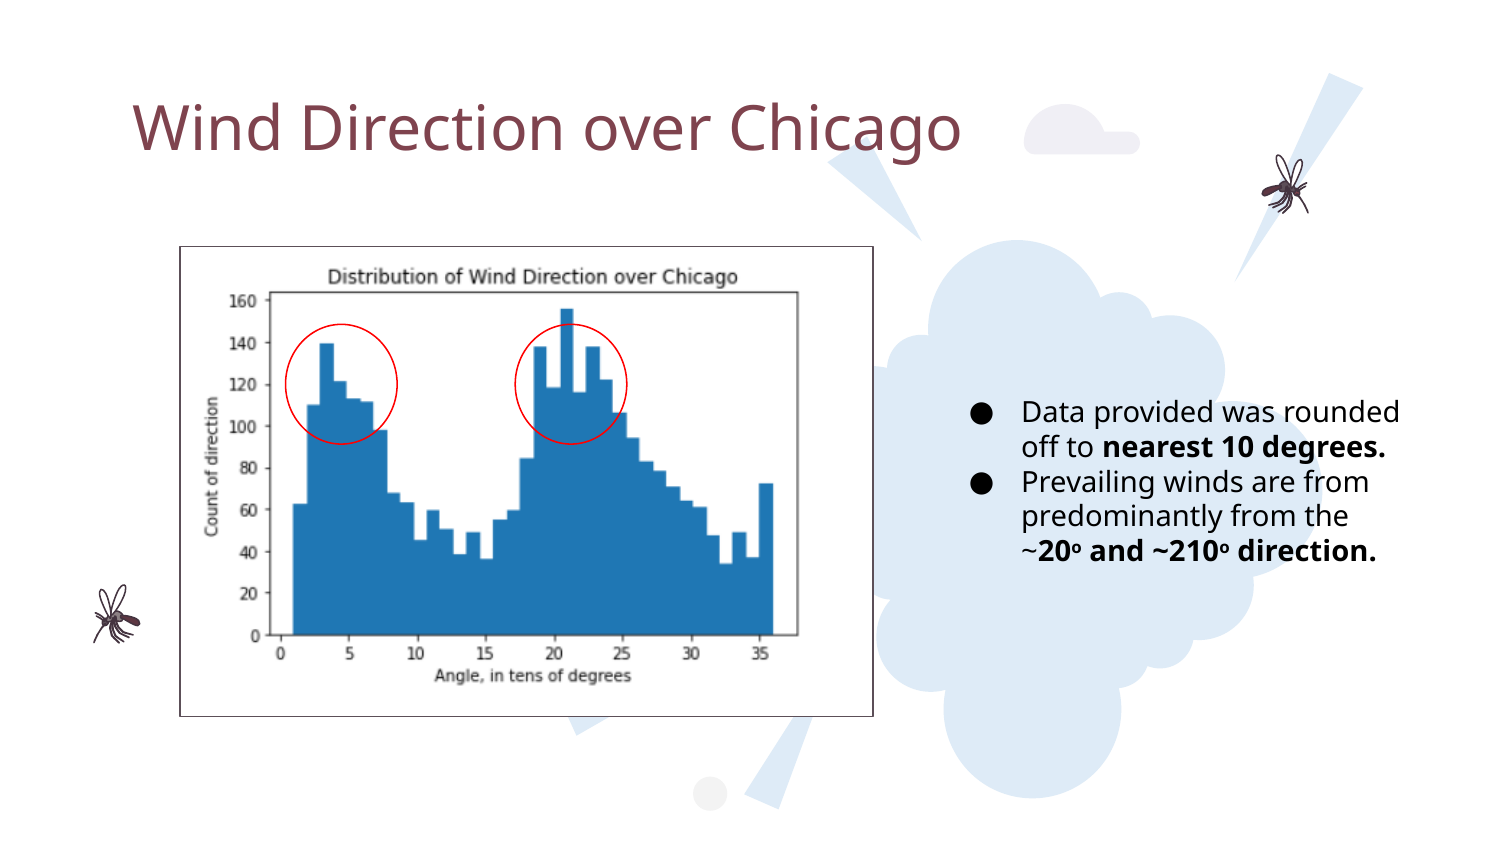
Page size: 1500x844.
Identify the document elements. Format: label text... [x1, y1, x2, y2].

picture [180, 246, 873, 717]
text_box Data provided was rounded off to nearest 10 degrees. Prevailing winds are from predominantly from the ~20o and ~210o direction. [931, 377, 1445, 583]
title Wind Direction over Chicago [116, 72, 1383, 167]
